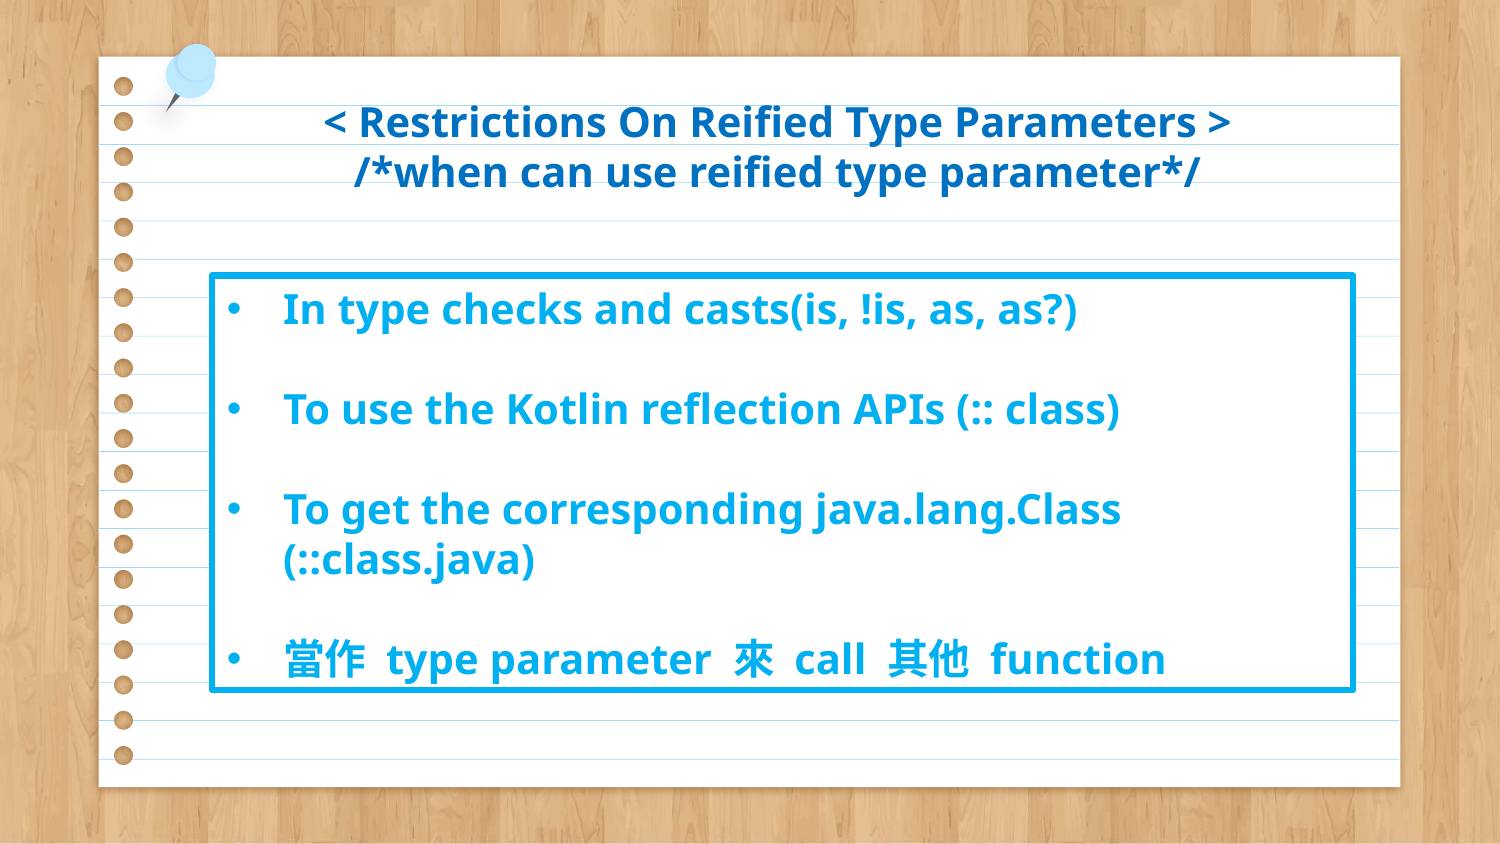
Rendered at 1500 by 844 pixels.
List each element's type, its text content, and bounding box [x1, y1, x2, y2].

picture [0, 0, 1500, 844]
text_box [141, 43, 217, 134]
title < Restrictions On Reified Type Parameters > /*when can use reified type parameter*/ [174, 81, 1381, 186]
text_box In type checks and casts(is, !is, as, as?) To use the Kotlin reflection APIs (:: class) To get the corresponding java.lang.Class (::class.java) 當作 type parameter 來 call 其他 function [212, 275, 1354, 691]
